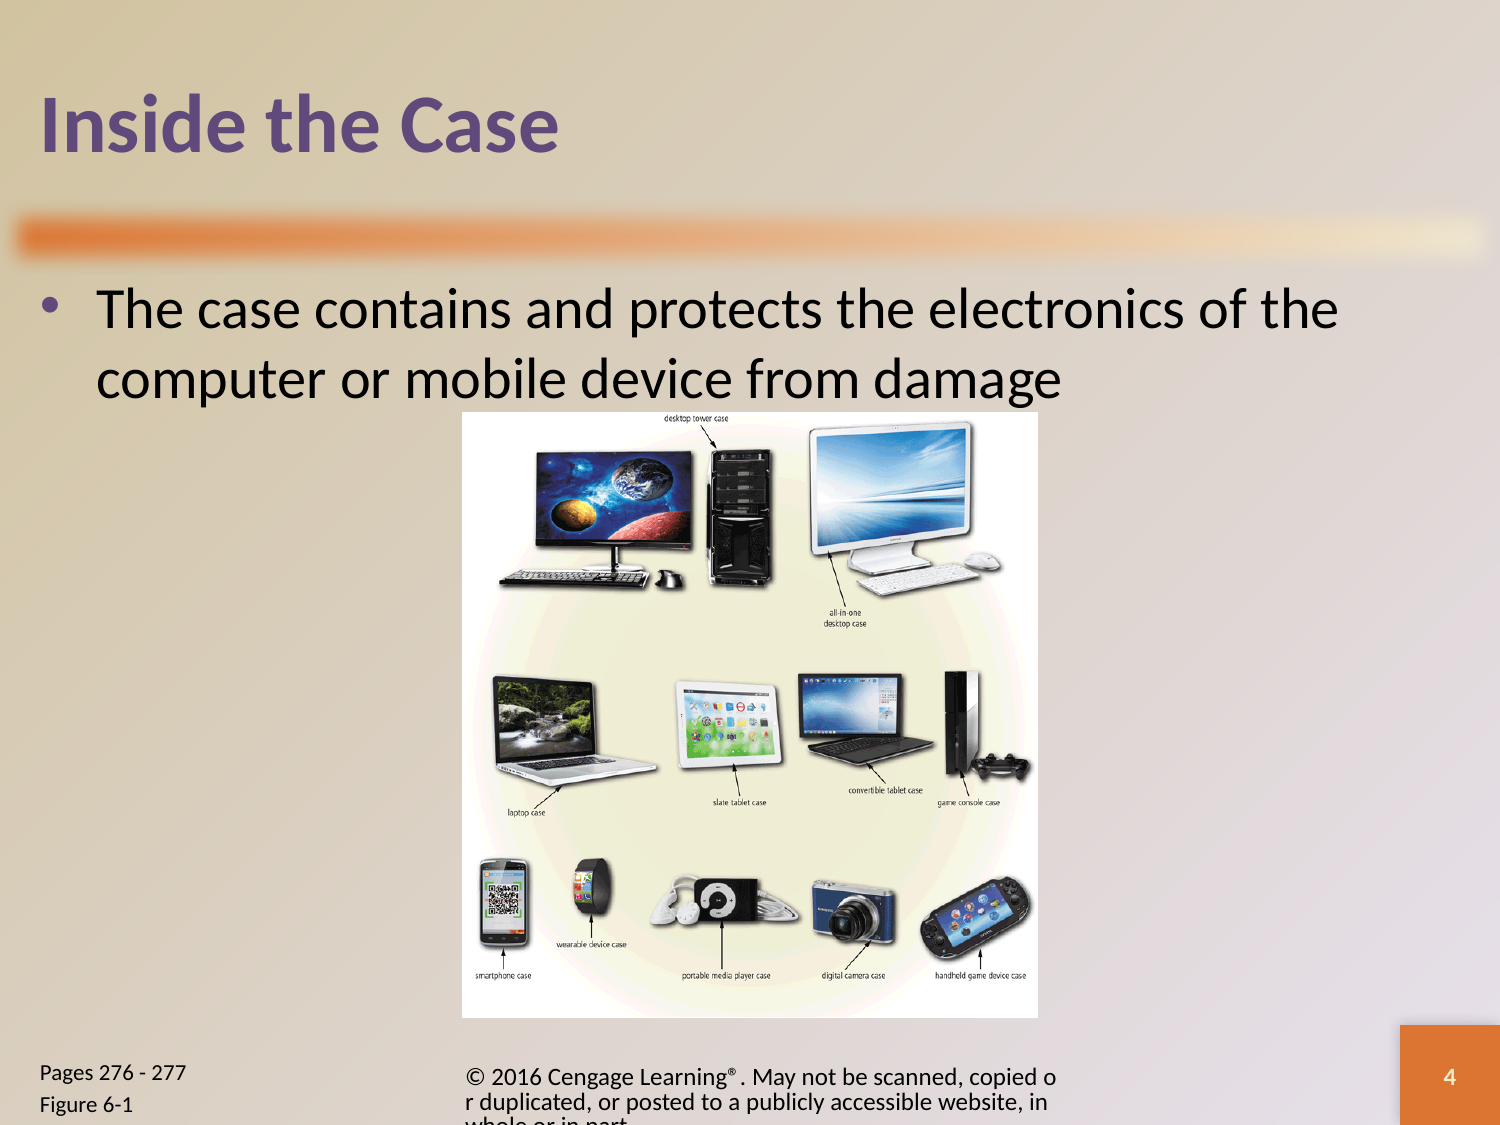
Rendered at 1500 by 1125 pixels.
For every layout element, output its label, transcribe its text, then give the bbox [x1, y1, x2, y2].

footer © 2016 Cengage Learning®. May not be scanned, copied or duplicated, or posted to a publicly accessible website, in whole or in part. [450, 1037, 1075, 1113]
list Pages 276 - 277 Figure 6-1 [24, 1050, 300, 1125]
list The case contains and protects the electronics of the computer or mobile device from damage [24, 262, 1475, 1025]
slide_number 4 [1400, 1025, 1500, 1125]
picture [462, 412, 1038, 1018]
title Inside the Case [24, 24, 1475, 213]
